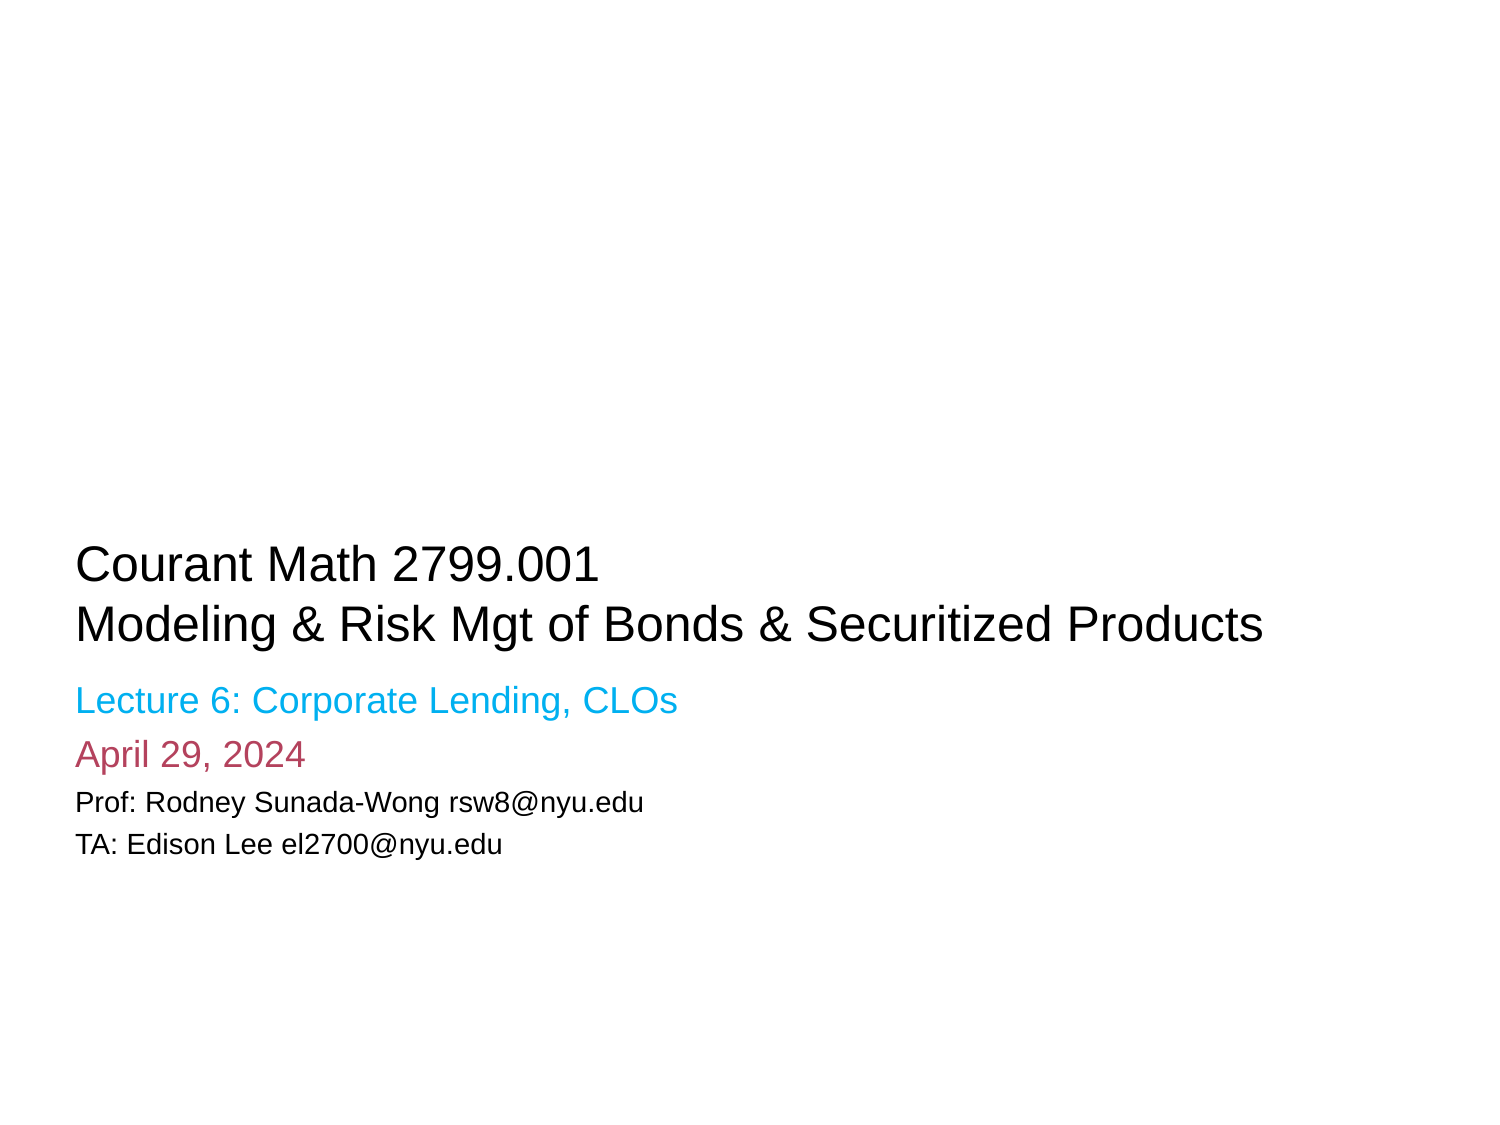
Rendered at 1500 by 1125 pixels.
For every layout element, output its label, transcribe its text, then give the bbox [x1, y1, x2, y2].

list Courant Math 2799.001 Modeling & Risk Mgt of Bonds & Securitized Products [75, 472, 1410, 659]
list Lecture 6: Corporate Lending, CLOs April 29, 2024 Prof: Rodney Sunada-Wong rsw8@nyu.edu TA: Edison Lee el2700@nyu.edu [75, 671, 1410, 1050]
